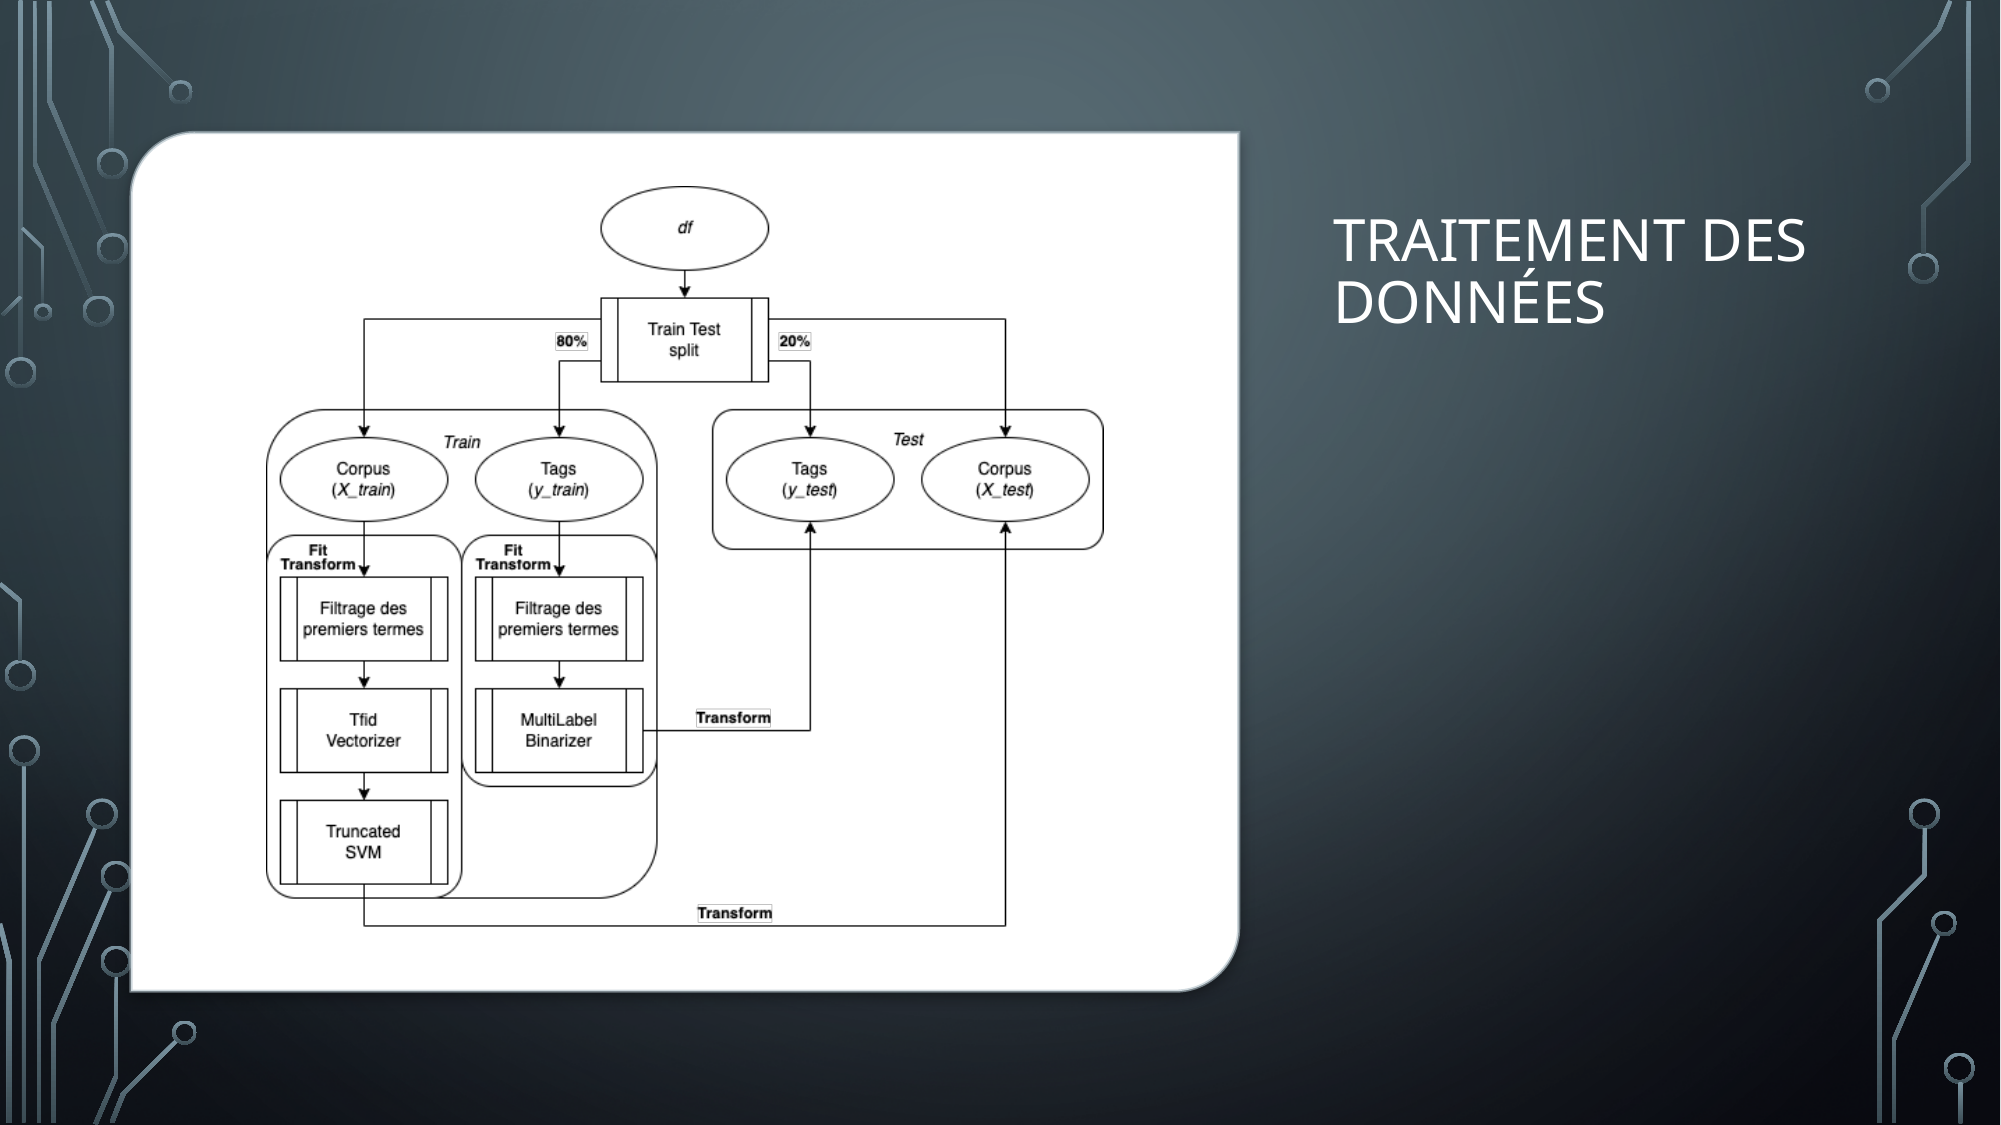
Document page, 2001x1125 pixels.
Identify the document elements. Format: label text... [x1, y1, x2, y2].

text_box [129, 131, 1241, 993]
picture [266, 186, 1104, 938]
title Traitement des données [1318, 101, 1857, 344]
